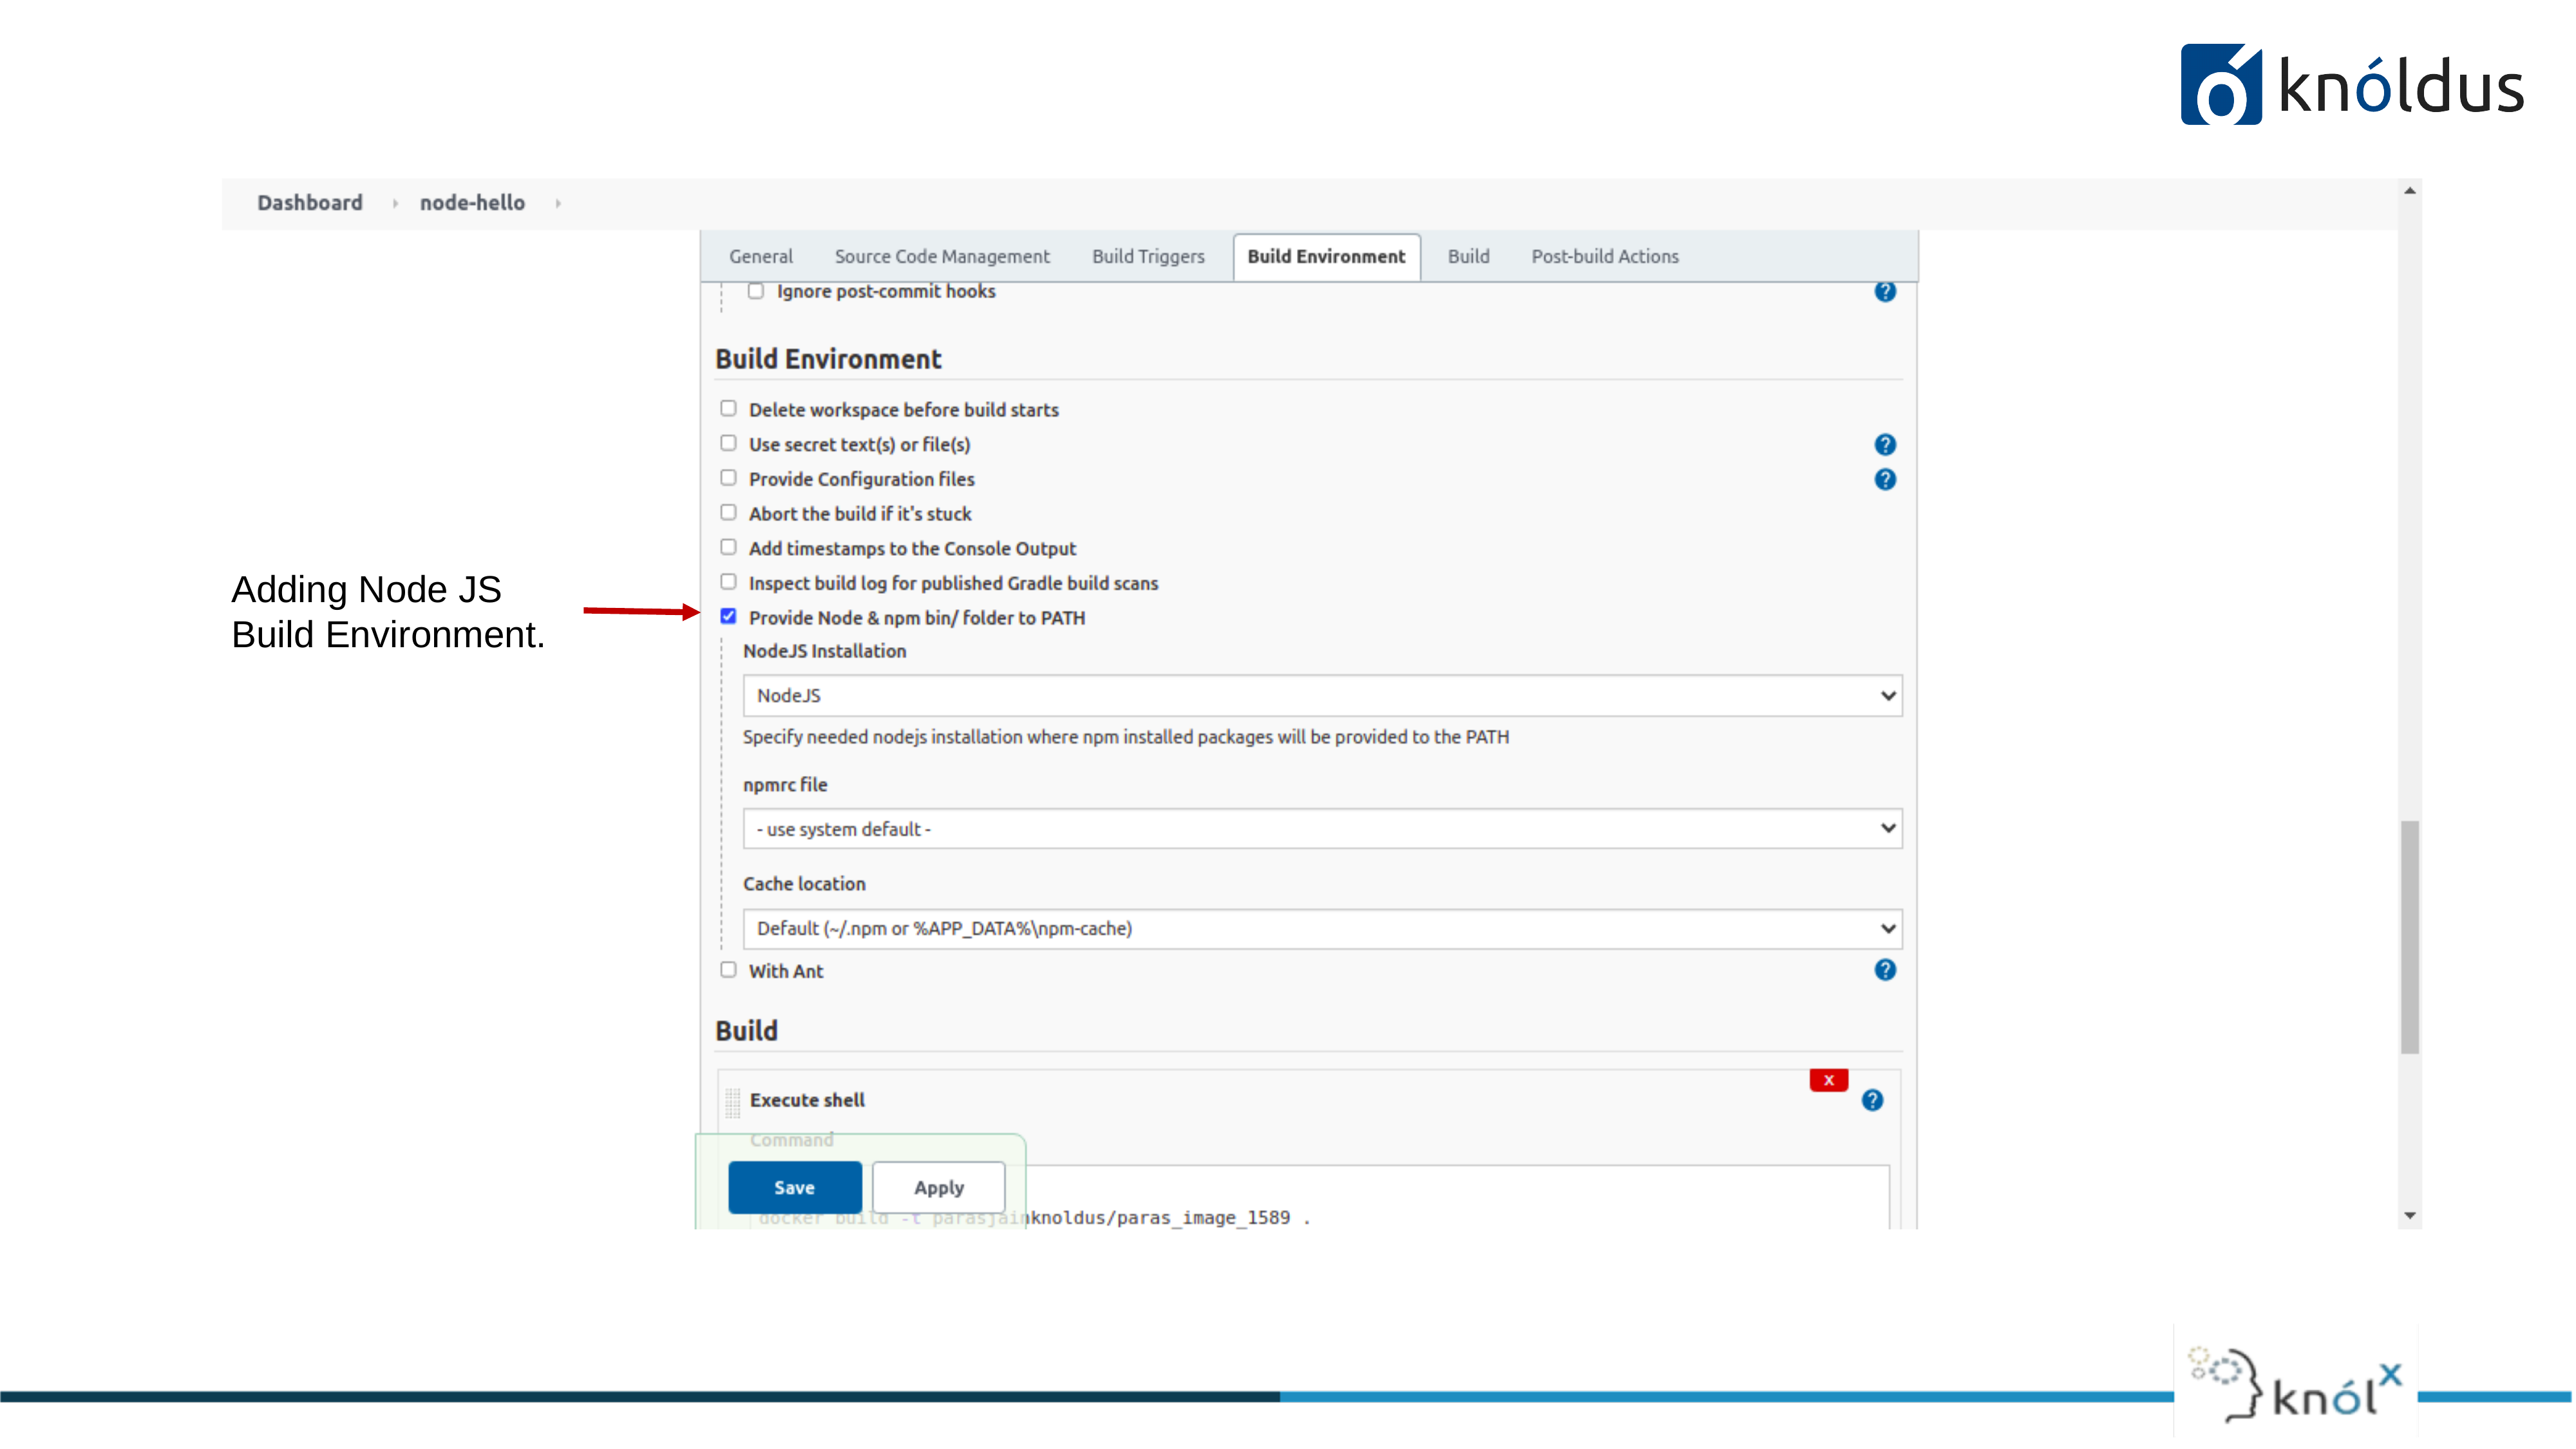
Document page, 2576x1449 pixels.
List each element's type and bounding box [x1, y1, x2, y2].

text_box [583, 610, 701, 613]
picture [2181, 44, 2524, 125]
picture [0, 1323, 2572, 1437]
picture [222, 178, 2423, 1229]
